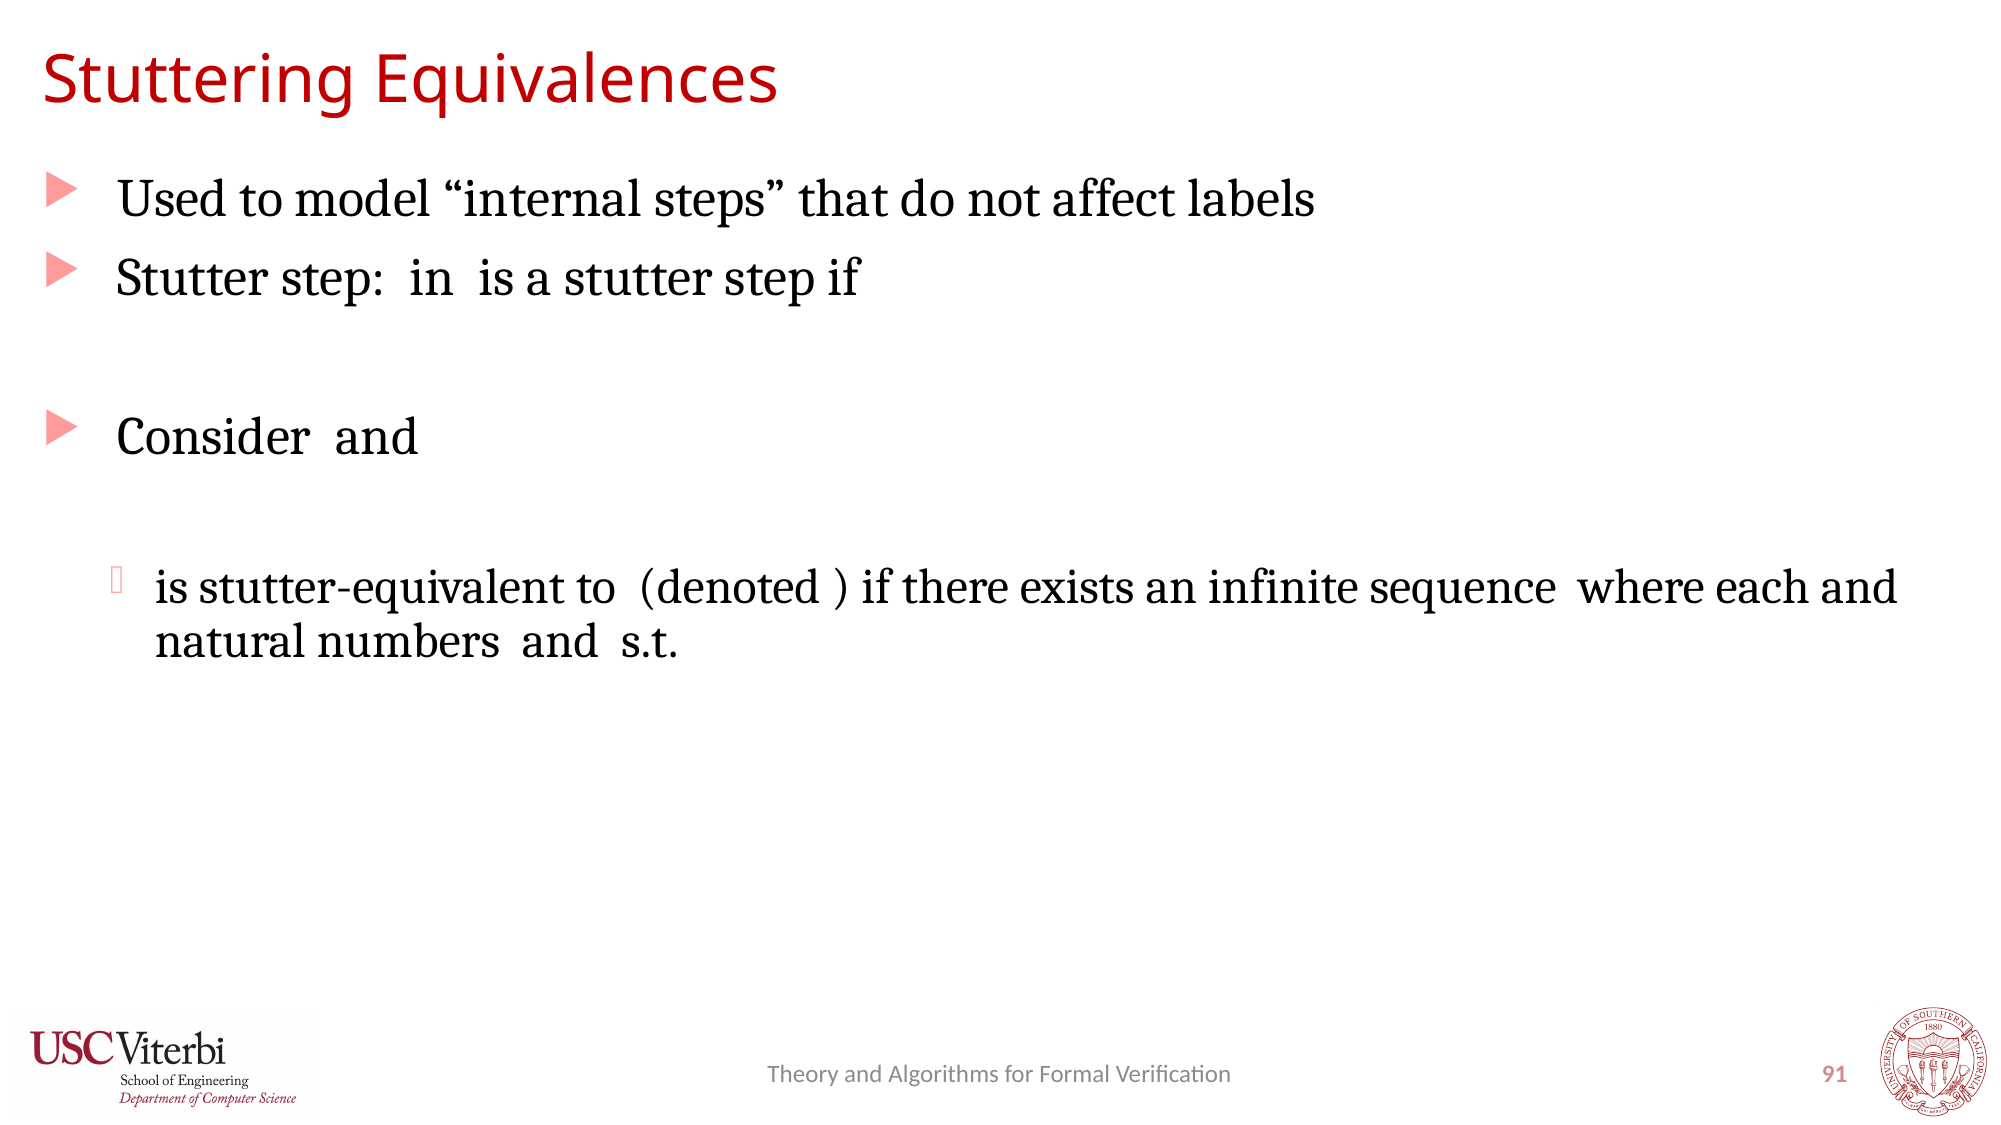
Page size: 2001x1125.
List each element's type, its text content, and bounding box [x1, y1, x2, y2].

footer Theory and Algorithms for Formal Verification [662, 1042, 1338, 1103]
picture [1879, 1002, 1988, 1119]
picture [12, 1014, 316, 1119]
slide_number 91 [1684, 1042, 1863, 1103]
title Stuttering Equivalences [27, 12, 1947, 150]
